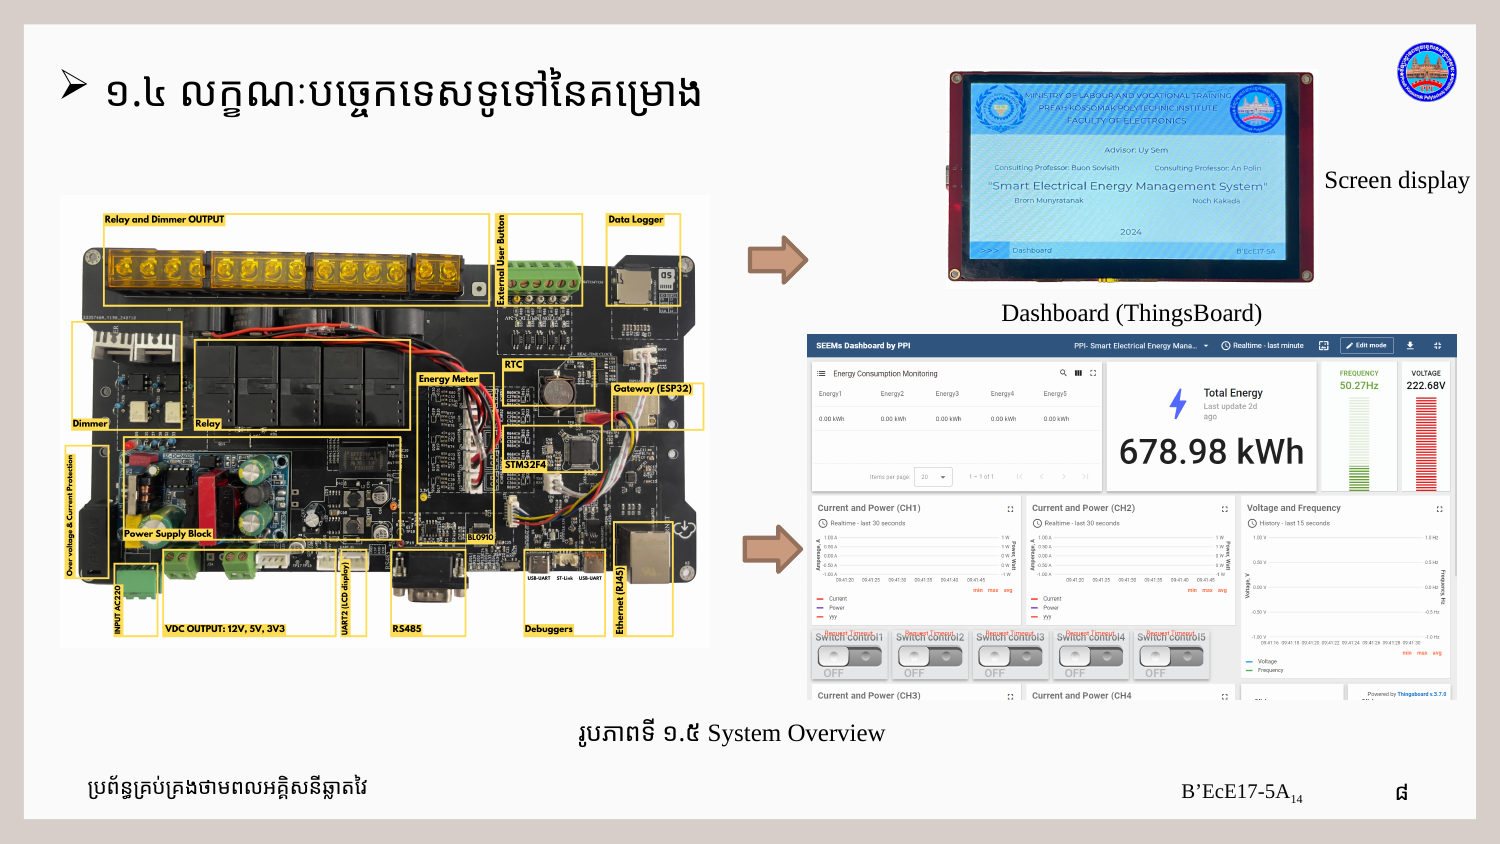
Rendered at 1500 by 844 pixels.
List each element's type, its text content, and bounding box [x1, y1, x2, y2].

text_box [747, 235, 809, 285]
text_box ប្រព័ន្ធគ្រប់គ្រងថាមពលអគ្គិសនីឆ្លាតវៃ [72, 765, 413, 806]
picture [945, 69, 1319, 289]
text_box ៨ [1379, 769, 1425, 813]
text_box រូបភាពទី ១.៥ System Overview [564, 708, 926, 754]
text_box B’EcE17-5A14 [1161, 769, 1318, 814]
text_box Screen display [1324, 156, 1486, 201]
text_box Dashboard​ (ThingsBoard) [982, 297, 1282, 332]
text_box ១.៤ លក្ខណៈបច្ចេកទេសទូទៅនៃគម្រោង [43, 56, 956, 122]
text_box [742, 524, 802, 574]
picture [1397, 42, 1457, 103]
picture [60, 195, 710, 649]
picture [807, 333, 1457, 700]
